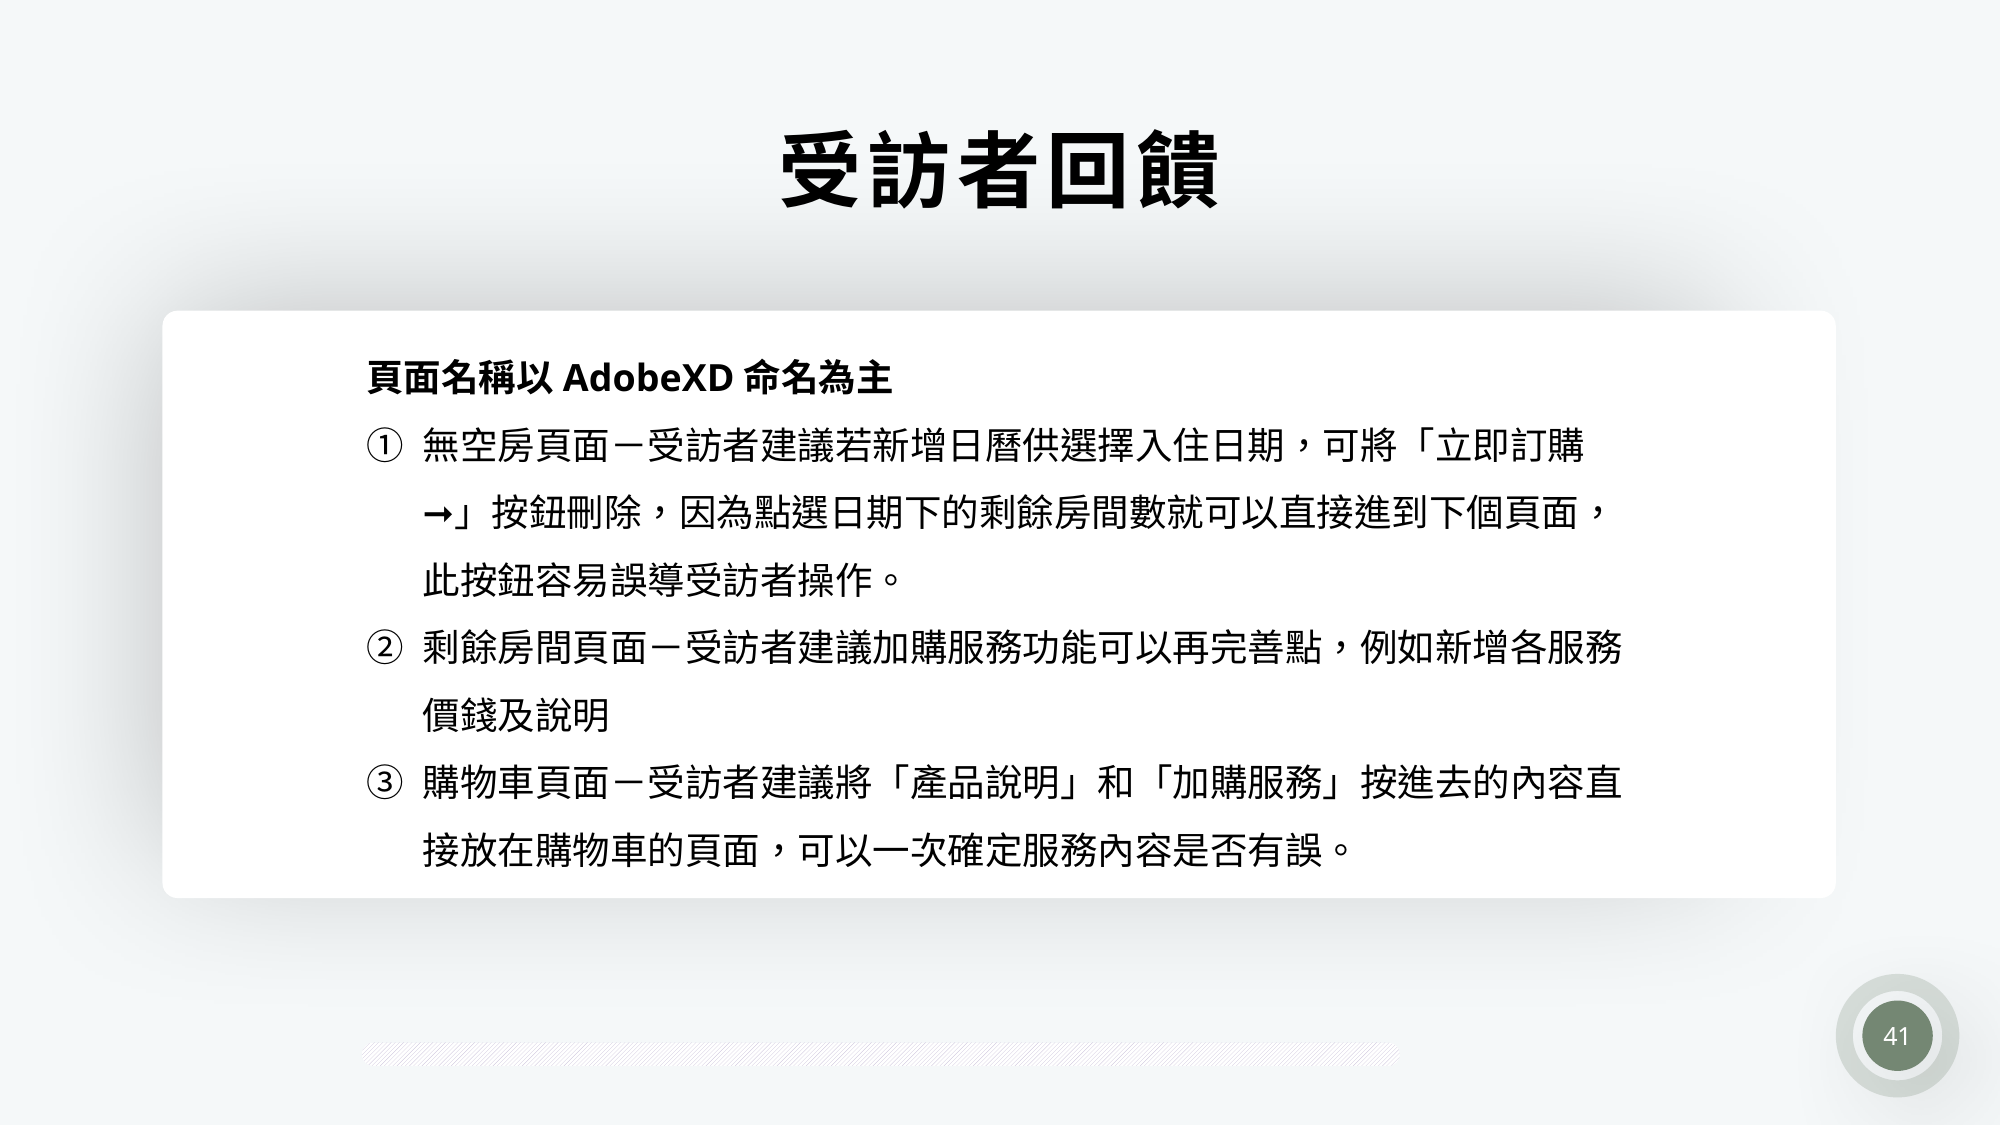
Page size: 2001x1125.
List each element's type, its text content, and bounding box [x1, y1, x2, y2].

text_box 頁面名稱以AdobeXD命名為主 無空房頁面－受訪者建議若新增日曆供選擇入住日期，可將「立即訂購➞」按鈕刪除，因為點選日期下的剩餘房間數就可以直接進到下個頁面，此按鈕容易誤導受訪者操作。 剩餘房間頁面－受訪者建議加購服務功能可以再完善點，例如新增各服務價錢及說明 購物車頁面－受訪者建議將「產品說明」和「加購服務」按進去的內容直接放在購物車的頁面，可以一次確定服務內容是否有誤。 [351, 324, 1650, 879]
text_box [360, 1041, 1401, 1067]
text_box 訂房頁面放置月曆 註冊帳號時可以連結臉書註冊 [161, 309, 1837, 900]
text_box 受訪者回饋 [351, 110, 1647, 226]
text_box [1835, 973, 1960, 1098]
